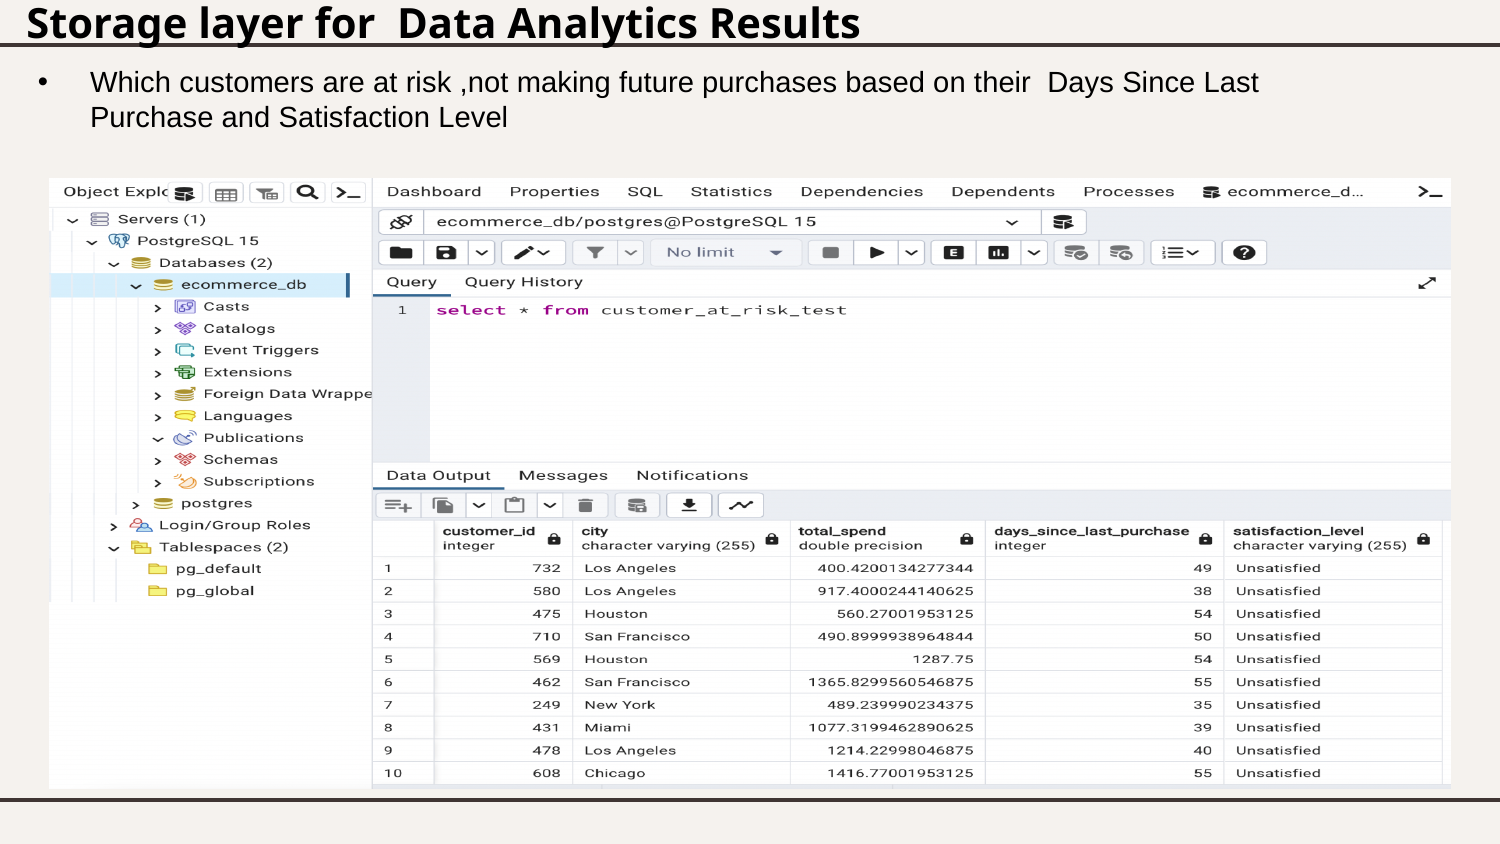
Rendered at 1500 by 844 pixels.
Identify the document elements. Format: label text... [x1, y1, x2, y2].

text_box Storage layer for Data Analytics Results [11, 0, 1365, 55]
text_box Which customers are at risk ,not making future purchases based on their Days Since Last Purchase and Satisfaction Level [0, 55, 1393, 176]
picture [49, 178, 1451, 790]
